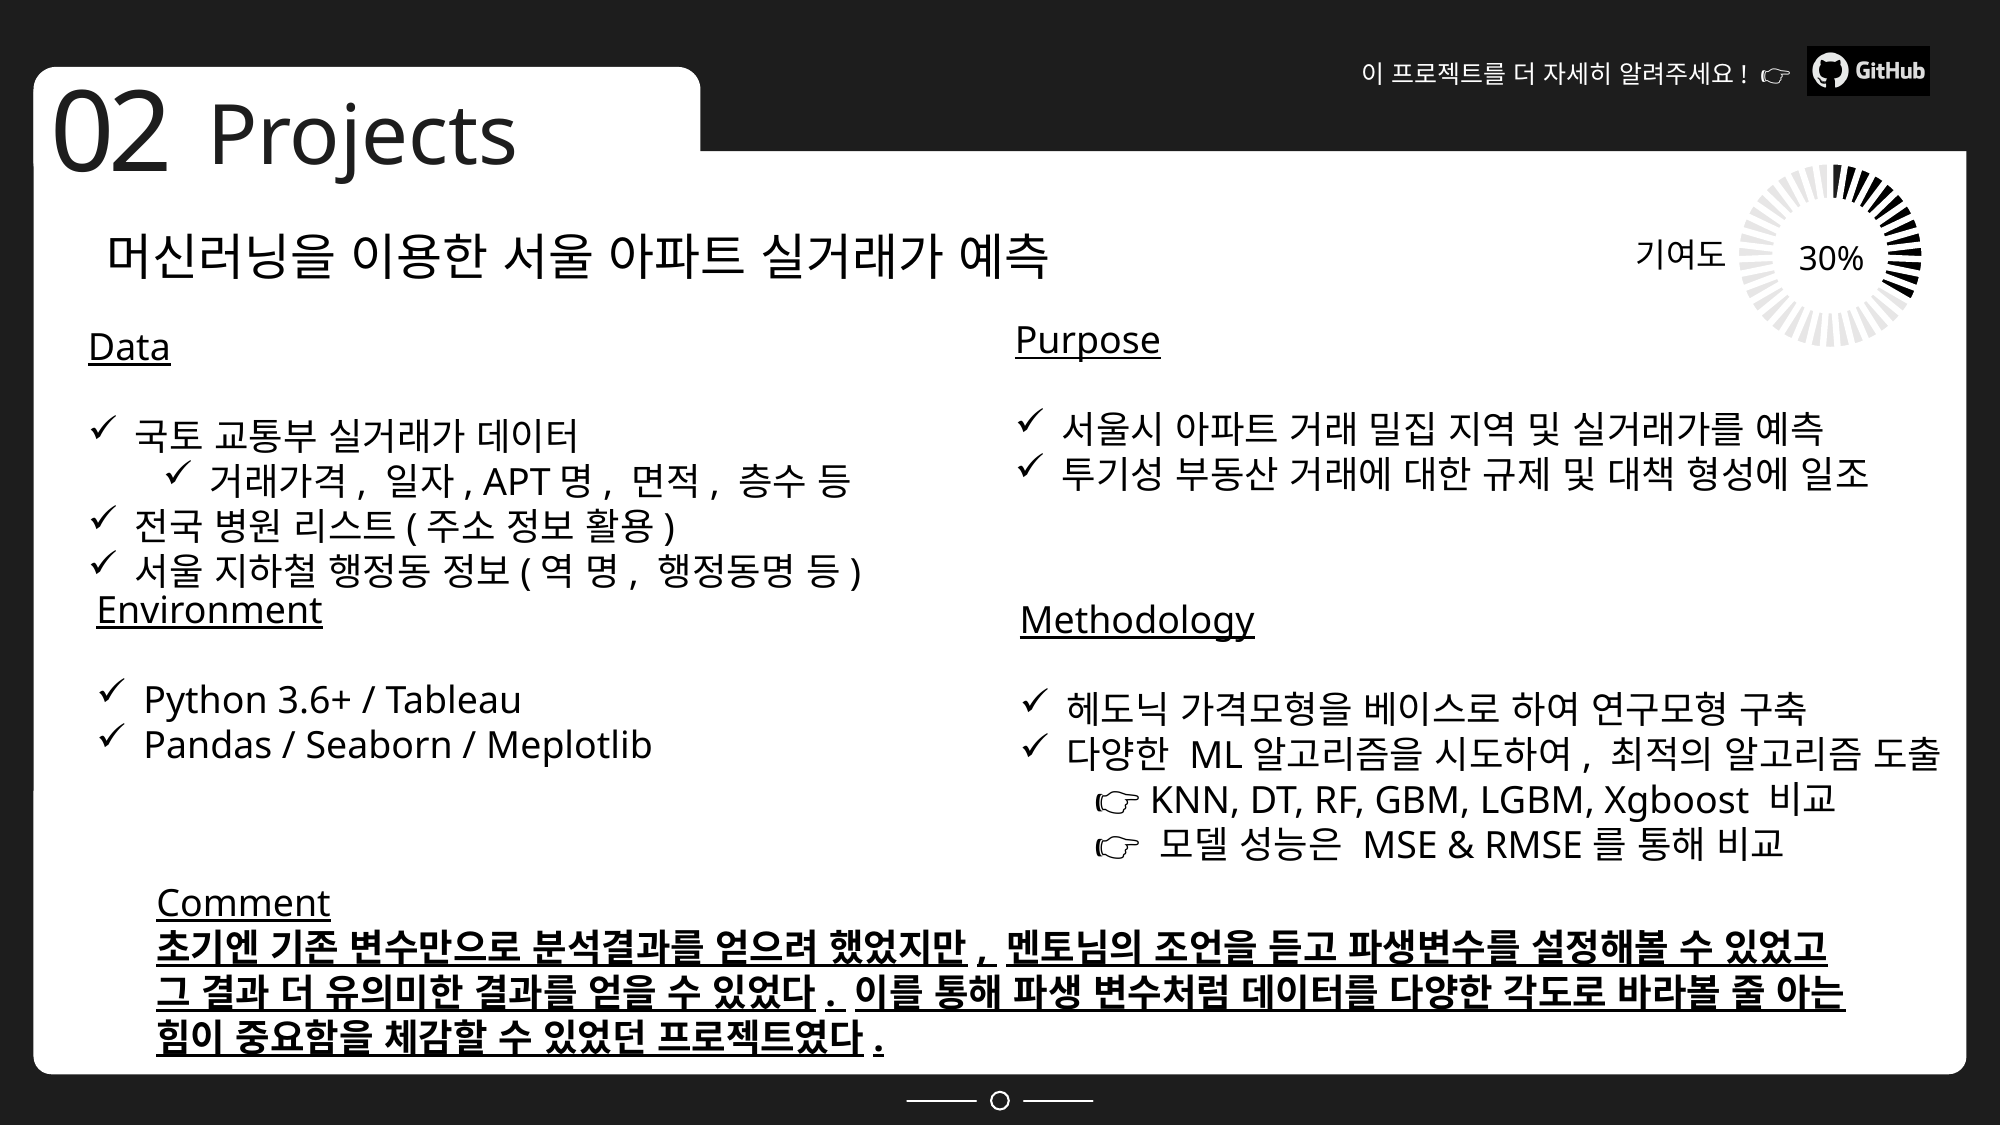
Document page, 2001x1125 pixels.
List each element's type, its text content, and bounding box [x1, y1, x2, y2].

text_box 02 [36, 51, 189, 201]
picture [1807, 46, 1930, 96]
text_box 머신러닝을 이용한 서울 아파트 실거래가 예측 [91, 217, 1066, 293]
text_box 기여도 [1620, 227, 1719, 282]
text_box Projects [192, 74, 569, 189]
text_box Methodology 헤도닉 가격모형을 베이스로 하여 연구모형 구축 다양한 ML알고리즘을 시도하여, 최적의 알고리즘 도출 👉 KNN, DT, RF, GBM, LGBM, Xgboost 비교 👉 모델 성능은 MSE & RMSE를 통해 비교 [1004, 588, 1958, 874]
text_box Environment Python 3.6+ / Tableau Pandas / Seaborn / Meplotlib [81, 578, 669, 774]
text_box 이 프로젝트를 더 자세히 알려주세요! 👉 [1346, 51, 1807, 96]
text_box Purpose 서울시 아파트 거래 밀집 지역 및 실거래가를 예측 투기성 부동산 거래에 대한 규제 및 대책 형성에 일조 [999, 308, 1969, 504]
chart [1719, 158, 1941, 353]
text_box Data 국토 교통부 실거래가 데이터 거래가격, 일자, APT명, 면적, 층수 등 전국 병원 리스트(주소 정보 활용) 서울 지하철 행정동 정보(역 명, 행정동명 등) [73, 315, 886, 601]
text_box Comment 초기엔 기존 변수만으로 분석결과를 얻으려 했었지만, 멘토님의 조언을 듣고 파생변수를 설정해볼 수 있었고 그 결과 더 유의미한 결과를 얻을 수 있었다. 이를 통해 파생 변수처럼 데이터를 다양한 각도로 바라볼 줄 아는 힘이 중요함을 체감할 수 있었던 프로젝트였다. [141, 871, 1862, 1112]
